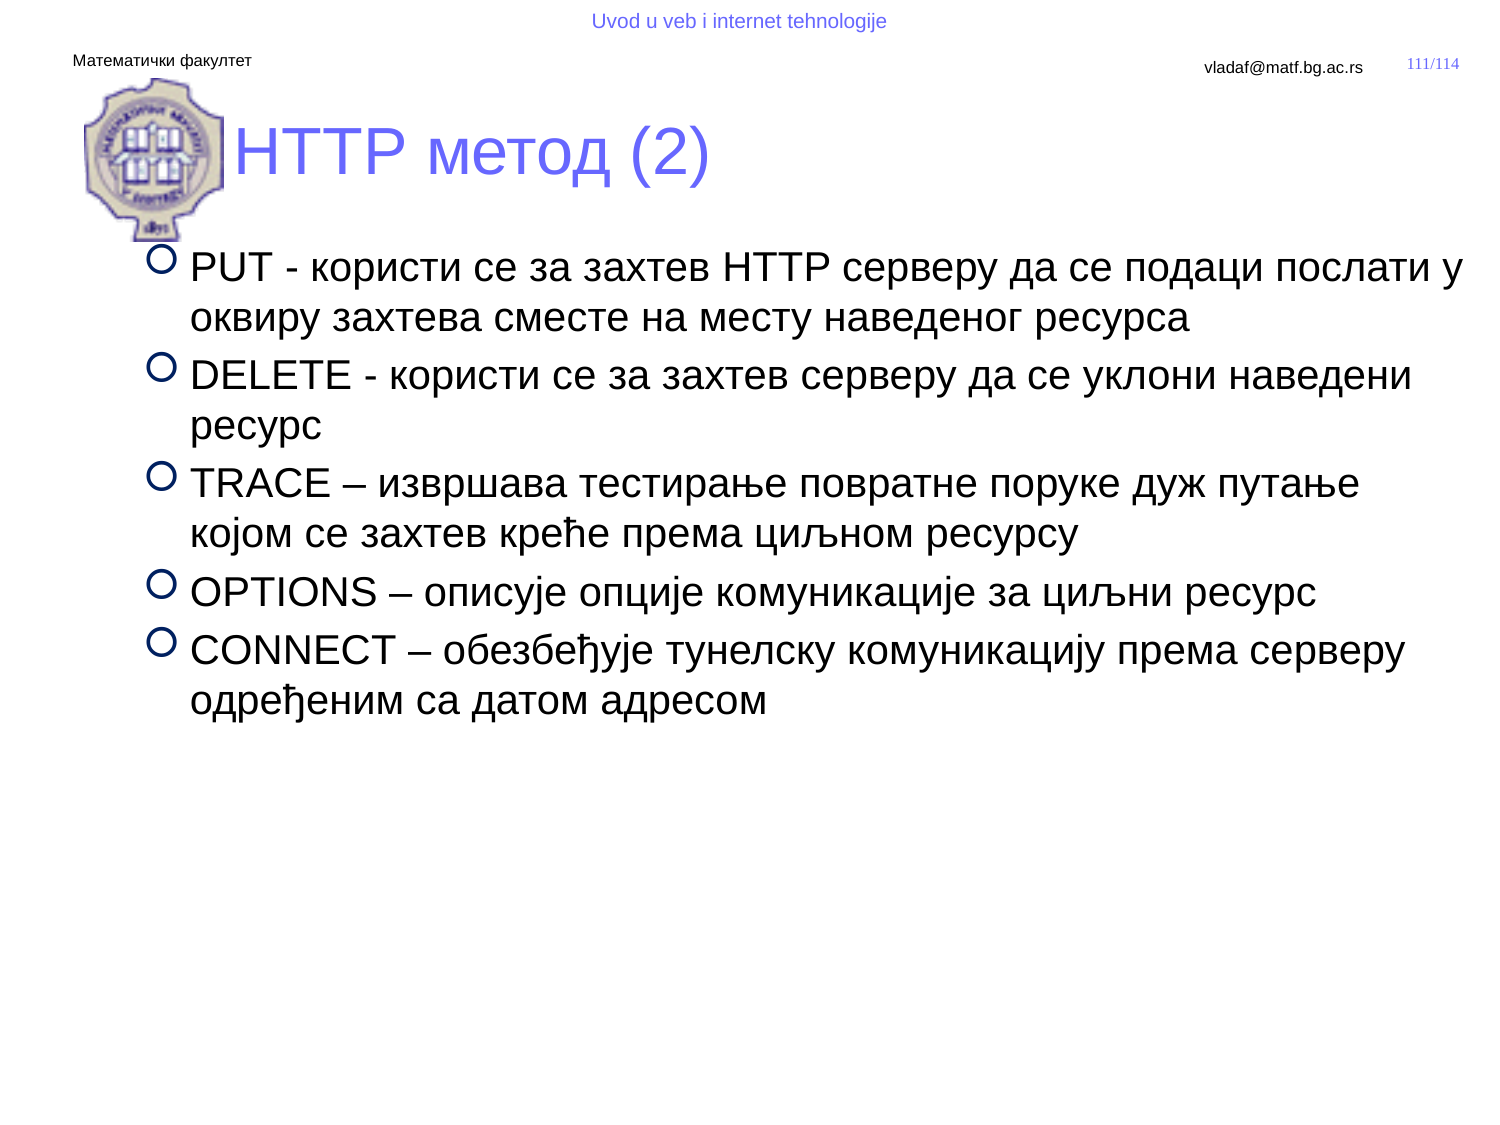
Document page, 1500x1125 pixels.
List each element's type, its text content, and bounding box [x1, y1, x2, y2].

picture [84, 78, 218, 231]
list PUT - користи се за захтев HTTP серверу да се подаци послати у оквиру захтева сместе на месту наведеног ресурса DELETE - користи се за захтев серверу да се уклони наведени ресурс TRACE – извршава тестирање повратне поруке дуж путање којом се захтев креће према циљном ресурсу OPTIONS – описује опције комуникације за циљни ресурс CONNECT – обезбеђује тунелску комуникацију према серверу одређеним са датом адресом [53, 231, 1483, 588]
title HTTP метод (2) [218, 54, 1483, 231]
